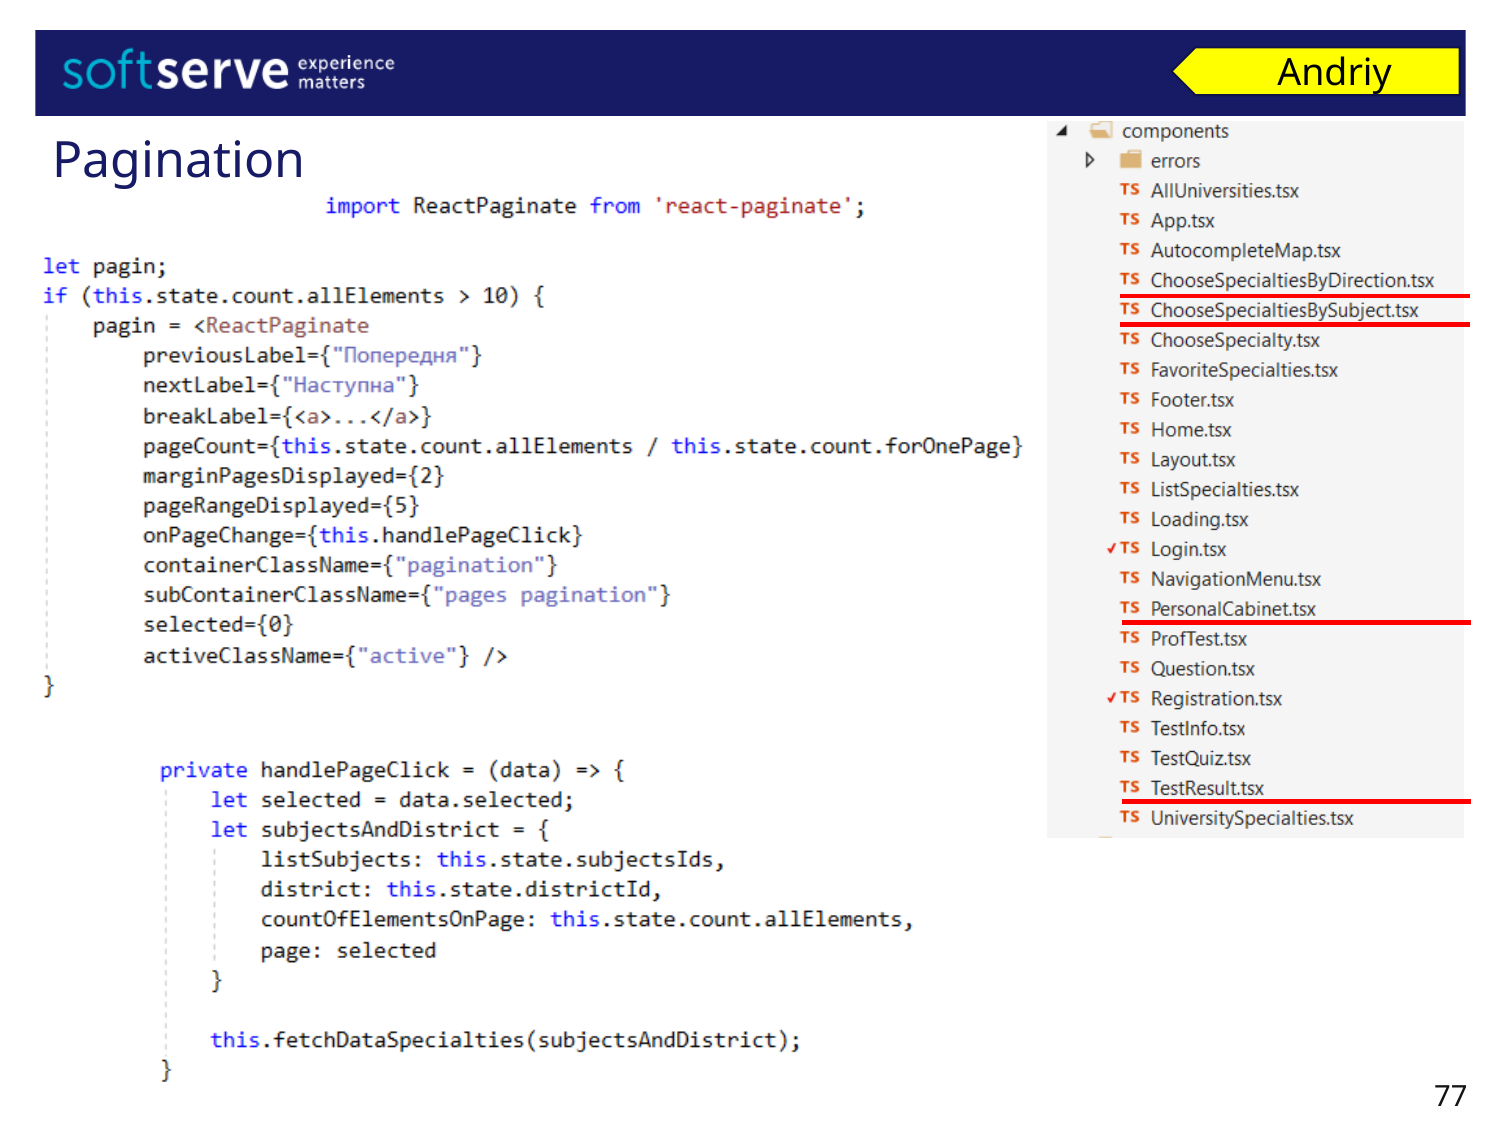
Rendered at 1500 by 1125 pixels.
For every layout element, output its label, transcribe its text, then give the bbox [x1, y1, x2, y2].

picture [1047, 121, 1464, 838]
subtitle Pagination [37, 126, 1047, 202]
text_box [1171, 40, 1460, 102]
picture [153, 757, 925, 1093]
picture [37, 250, 1038, 718]
picture [309, 191, 884, 224]
slide_number 77 [1419, 1070, 1500, 1125]
